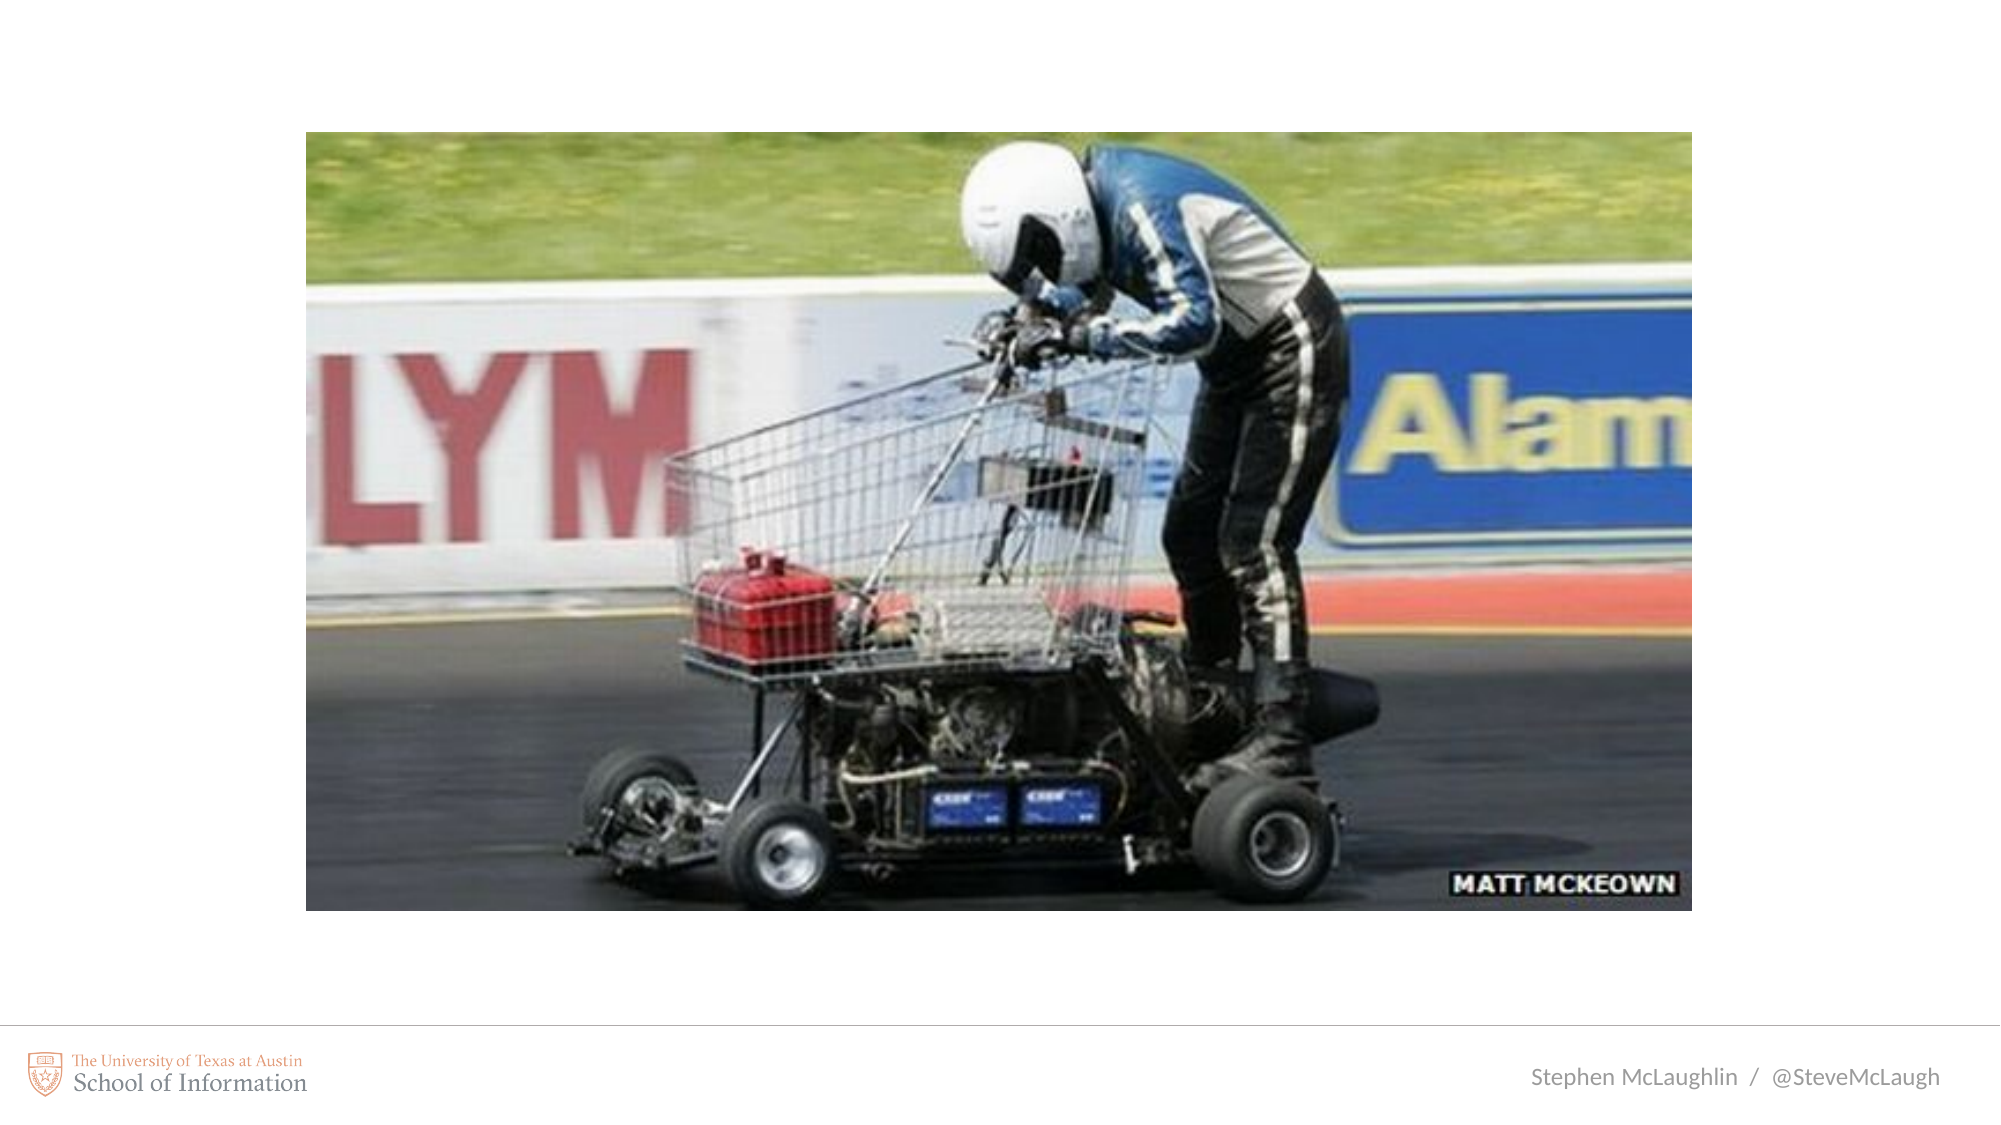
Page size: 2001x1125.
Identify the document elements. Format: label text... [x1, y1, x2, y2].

picture [306, 132, 1692, 911]
text_box Stephen McLaughlin / @SteveMcLaugh [1516, 1052, 2000, 1098]
picture [28, 1052, 307, 1097]
